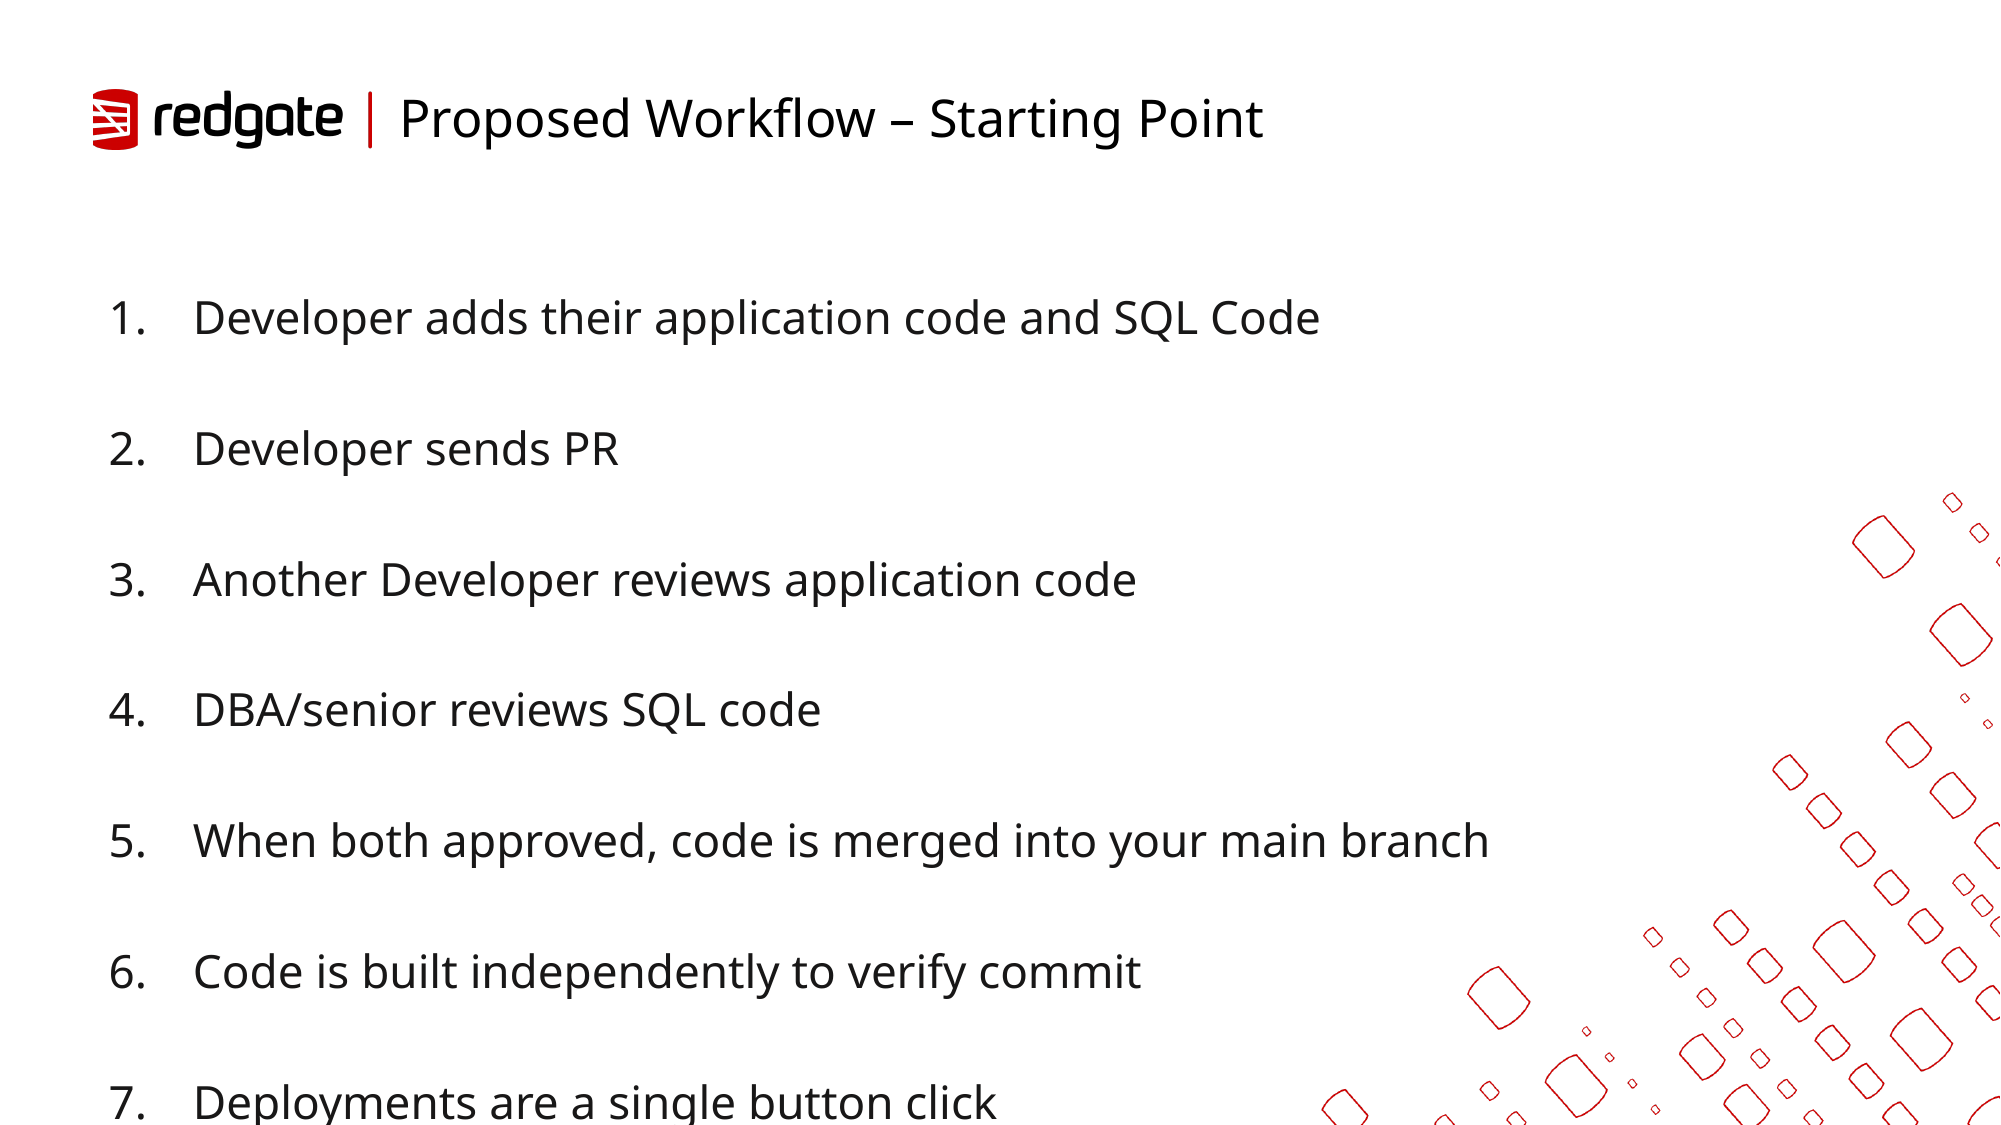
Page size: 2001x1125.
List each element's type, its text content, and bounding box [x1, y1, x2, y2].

picture [1295, 463, 2000, 1125]
text_box Developer adds their application code and SQL Code Developer sends PR Another Developer reviews application code DBA/senior reviews SQL code When both approved, code is merged into your main branch Code is built independently to verify commit Deployments are a single button click [93, 226, 1963, 941]
picture [93, 89, 372, 150]
text_box Proposed Workflow – Starting Point [384, 78, 1779, 156]
